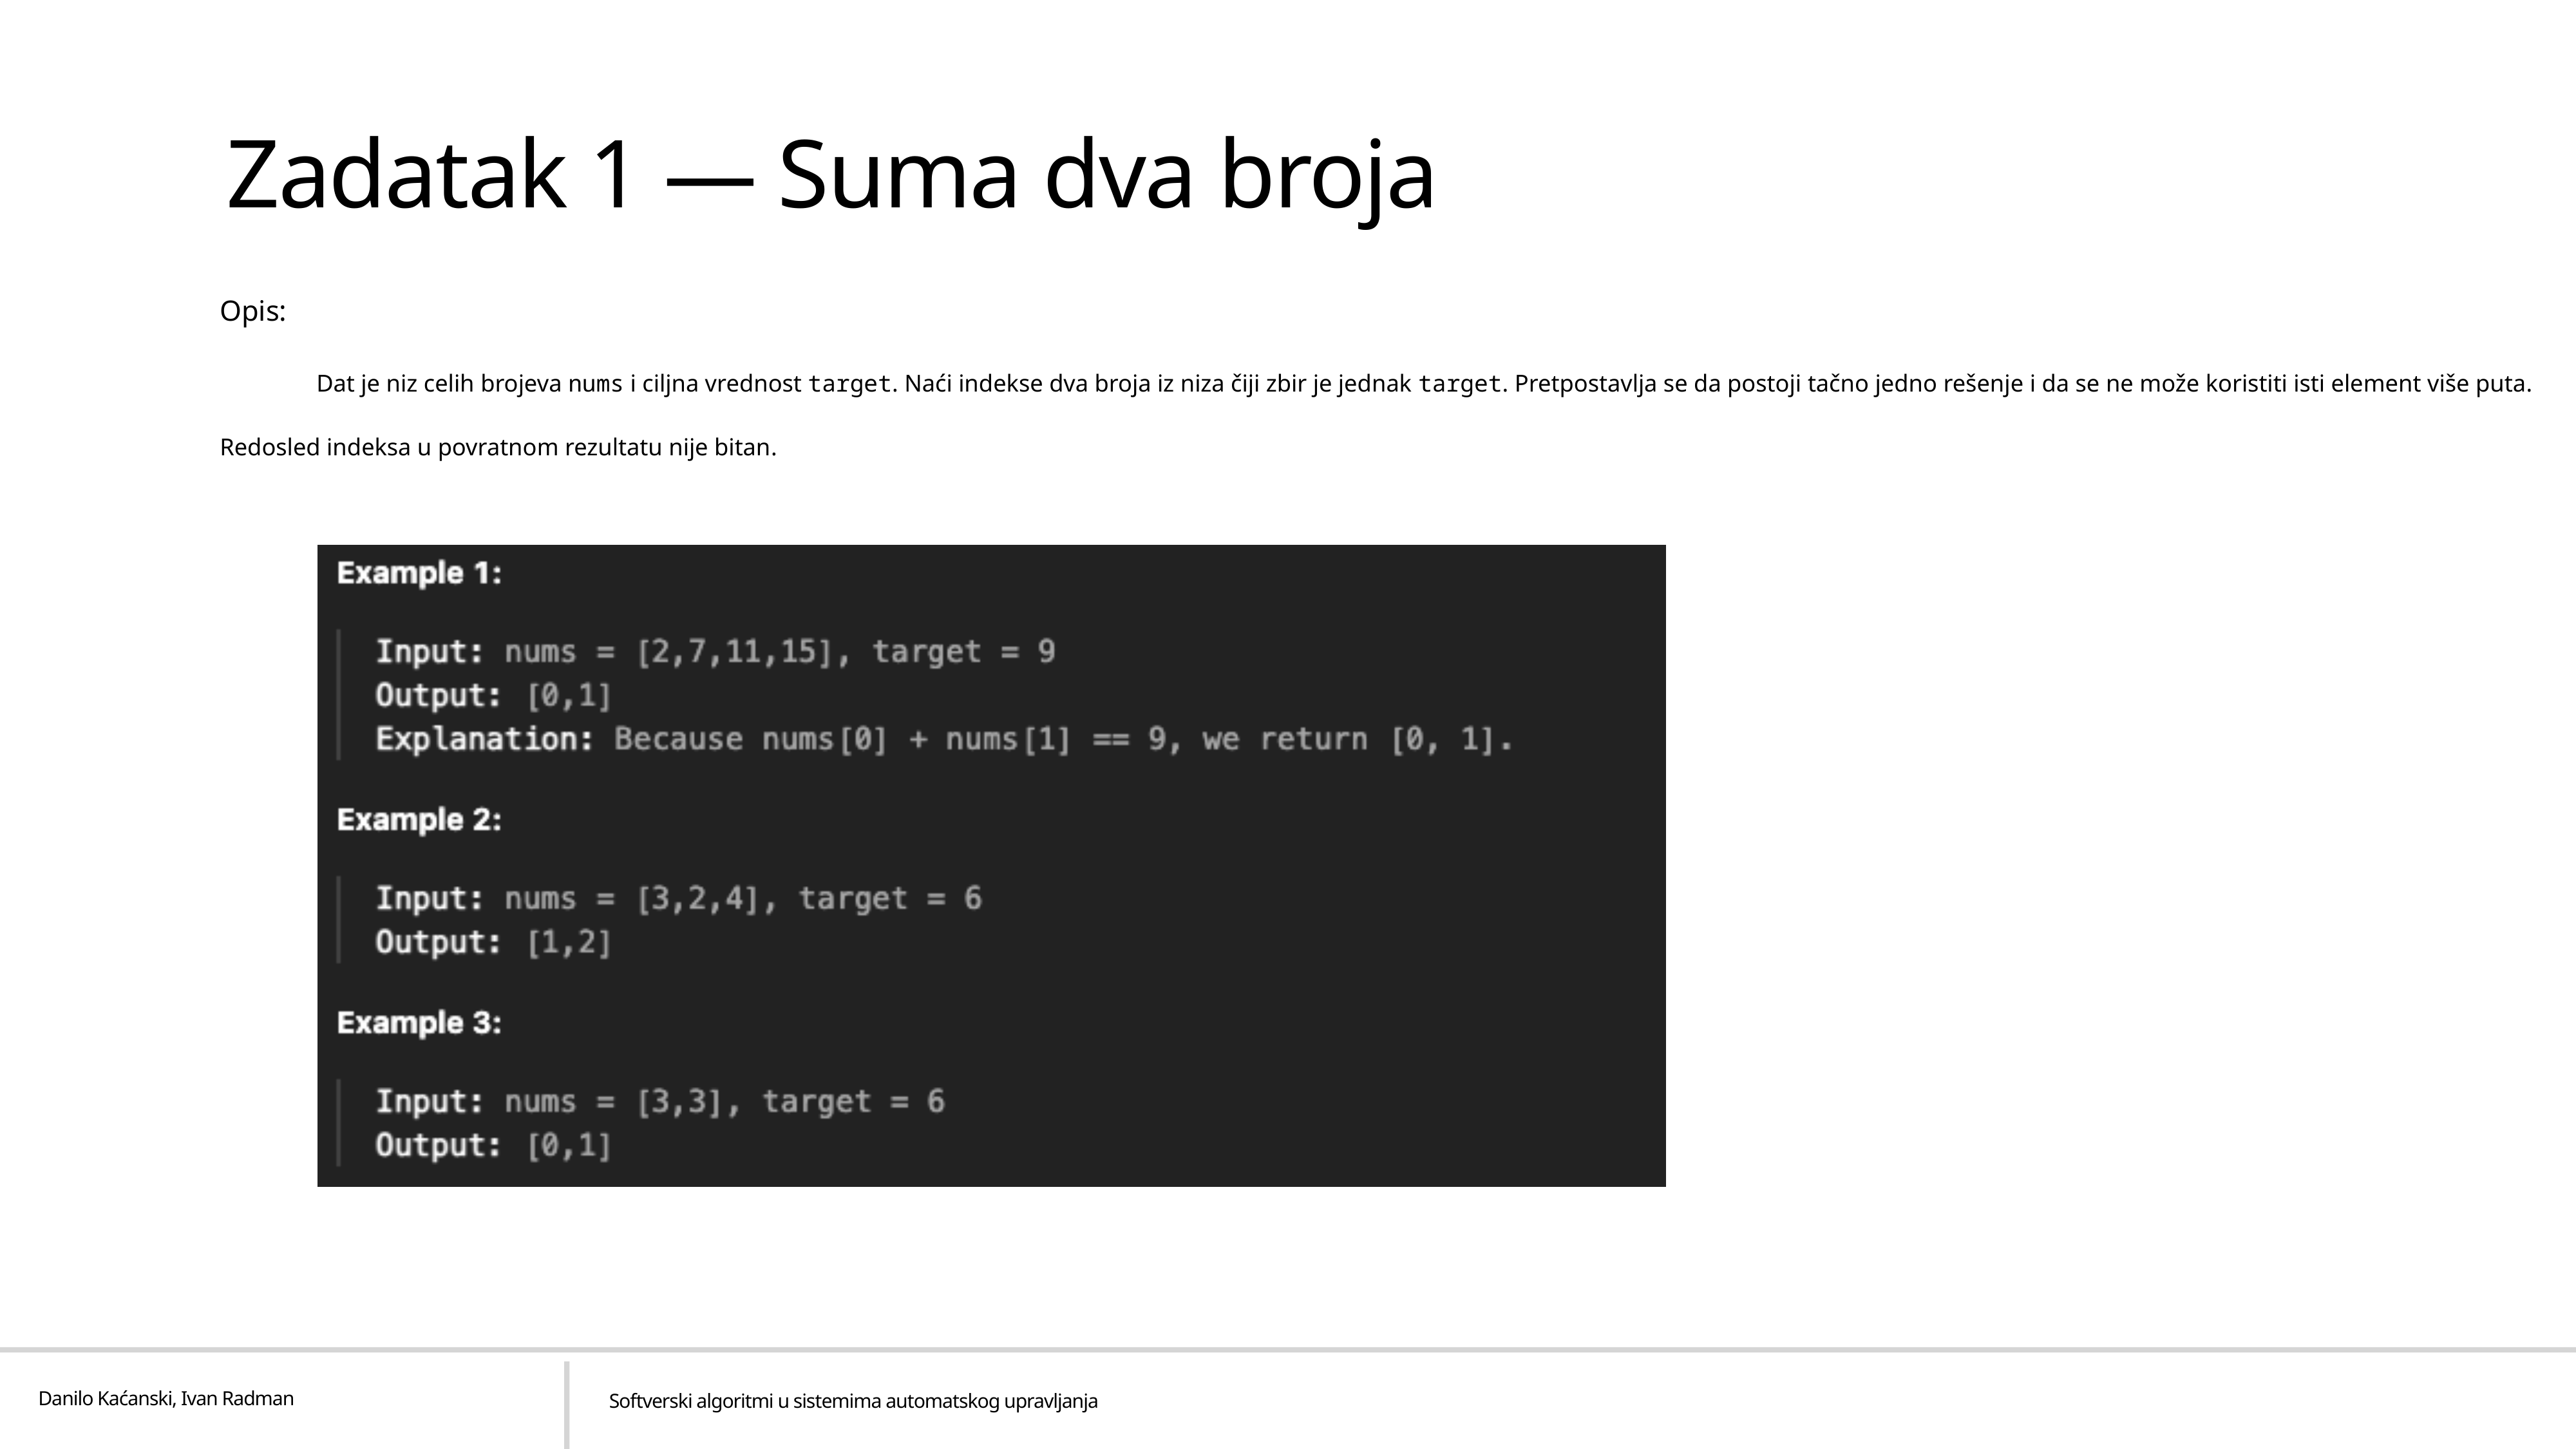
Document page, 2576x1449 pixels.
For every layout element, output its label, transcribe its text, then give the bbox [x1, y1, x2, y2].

list Opis: Dat je niz celih brojeva nums i ciljna vrednost target. Naći indekse dva broja iz niza čiji zbir je jednak target. Pretpostavlja se da postoji tačno jedno rešenje i da se ne može koristiti isti element više puta. Redosled indeksa u povratnom rezultatu nije bitan. [214, 261, 2539, 548]
picture [317, 545, 1666, 1187]
title Zadatak 1 — Suma dva broja [220, 21, 2415, 232]
